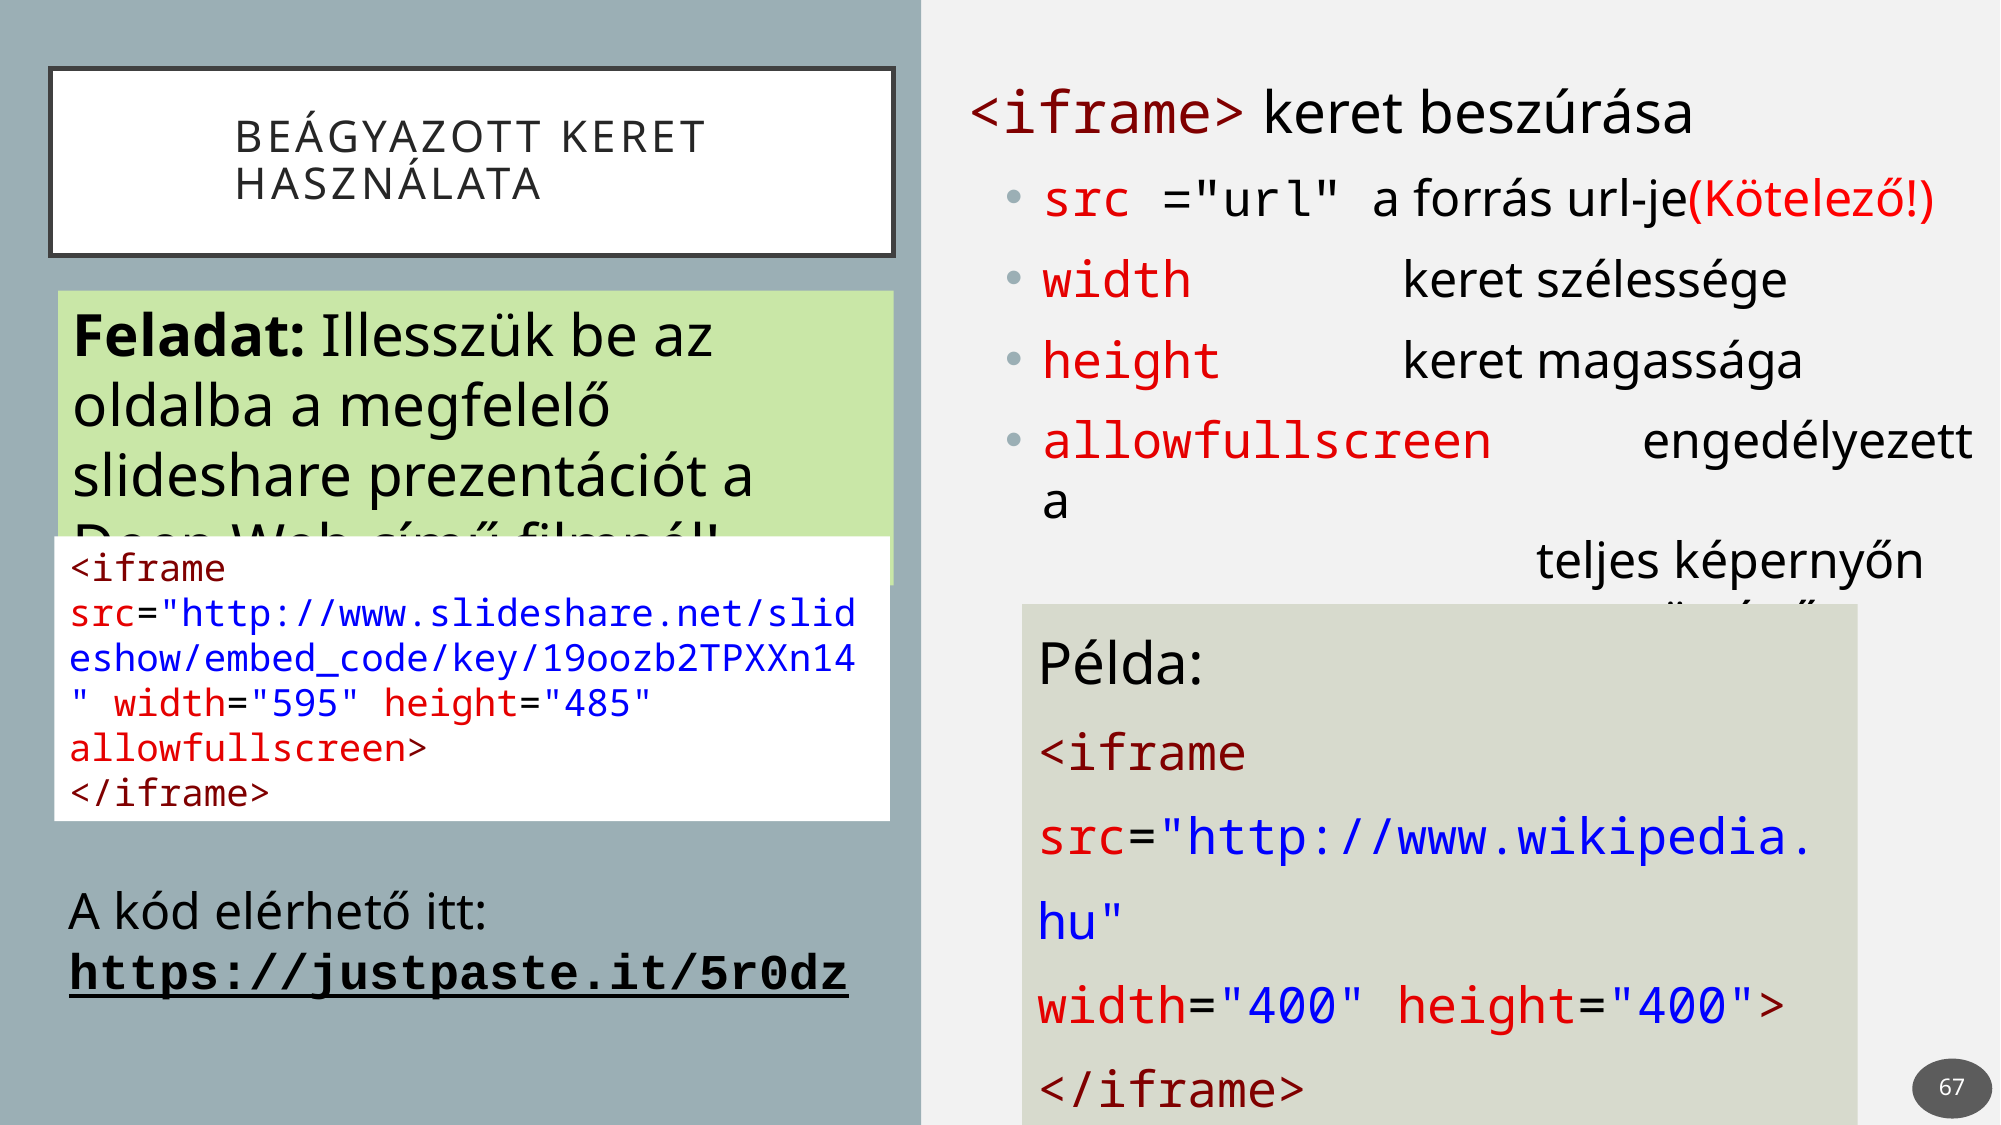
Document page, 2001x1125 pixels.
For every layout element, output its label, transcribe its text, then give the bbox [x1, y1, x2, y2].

list <iframe> keret beszúrása src ="url" a forrás url-je(Kötelező!) width keret szélessége height keret magassága allowfullscreen engedélyezett a teljes képernyőn történő megjelenés [952, 68, 2000, 1059]
text_box A kód elérhető itt: https://justpaste.it/5r0dz [54, 872, 898, 1008]
slide_number 67 [1912, 1058, 1993, 1119]
text_box <iframe src="http://www.slideshare.net/slideshow/embed_code/key/19oozb2TPXXn14" width="595" height="485" allowfullscreen> </iframe> [54, 536, 890, 822]
title Beágyazott keret használata [48, 66, 896, 258]
text_box Példa: <iframe src="http://www.wikipedia.hu" width="400" height="400"> </iframe> [1022, 604, 1858, 1125]
text_box Feladat: Illesszük be az oldalba a megfelelő slideshare prezentációt a Deep Web című filmnél! [58, 290, 894, 586]
